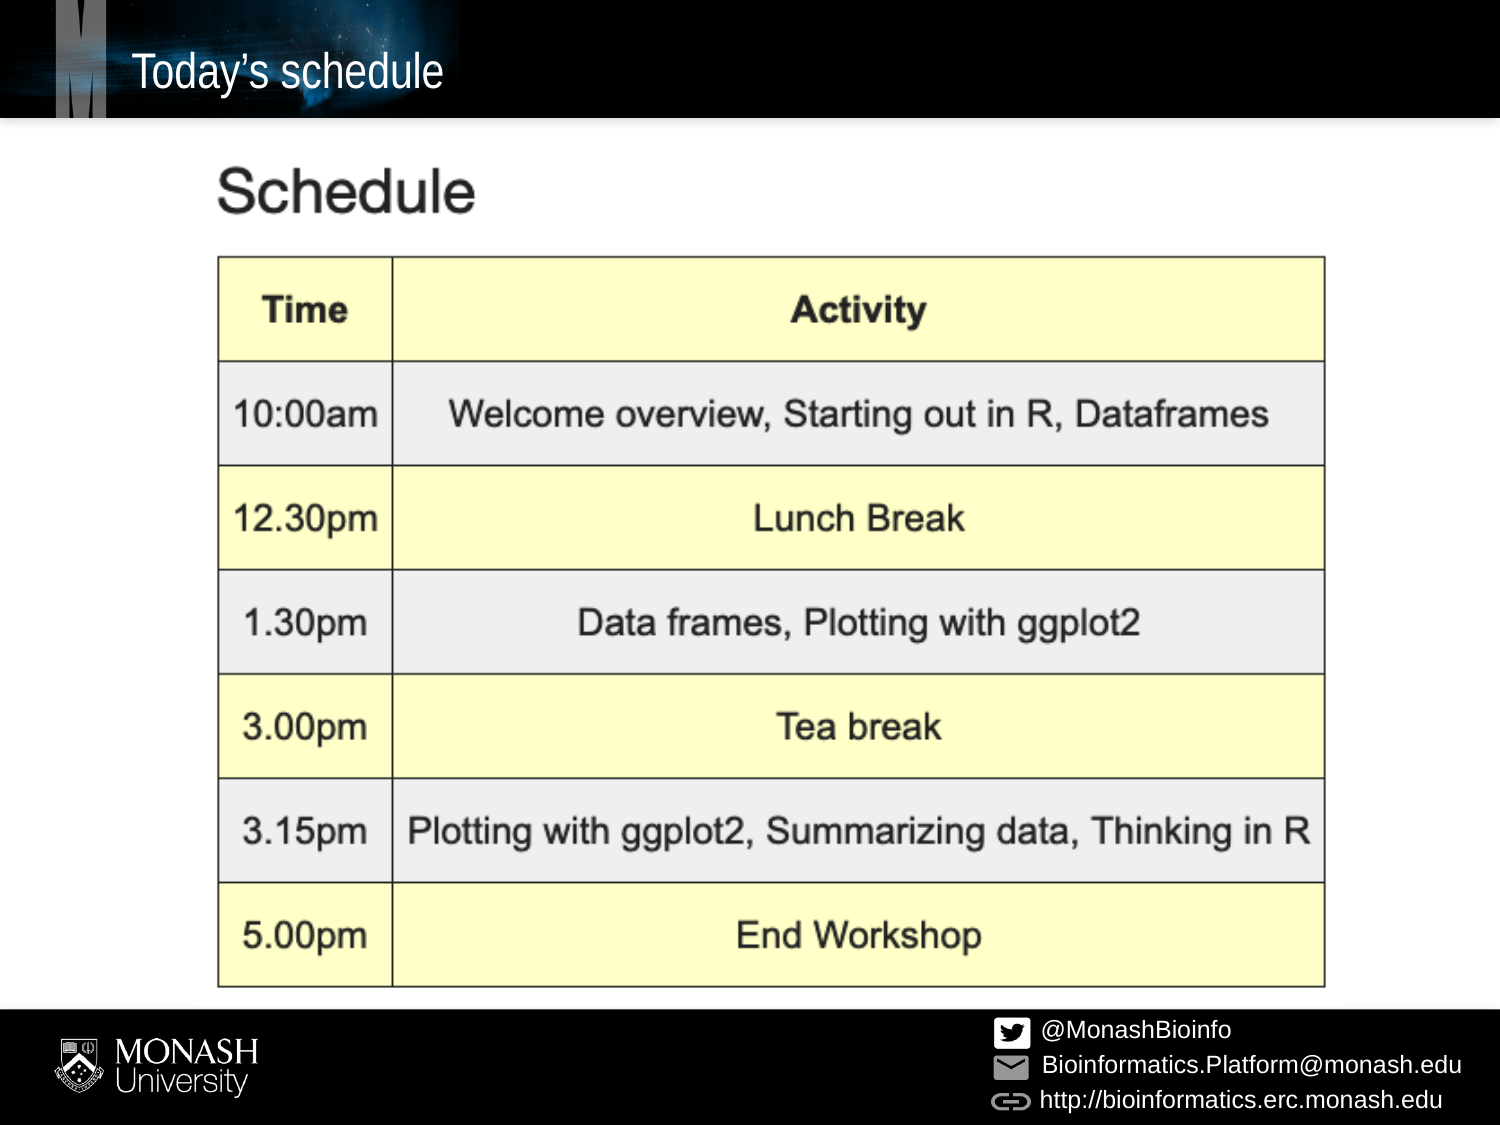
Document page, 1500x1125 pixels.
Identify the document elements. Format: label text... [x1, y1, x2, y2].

picture [54, 1038, 258, 1098]
picture [197, 145, 1344, 1006]
picture [0, 0, 670, 118]
title Today’s schedule [116, 23, 1425, 108]
picture [987, 1014, 1035, 1122]
